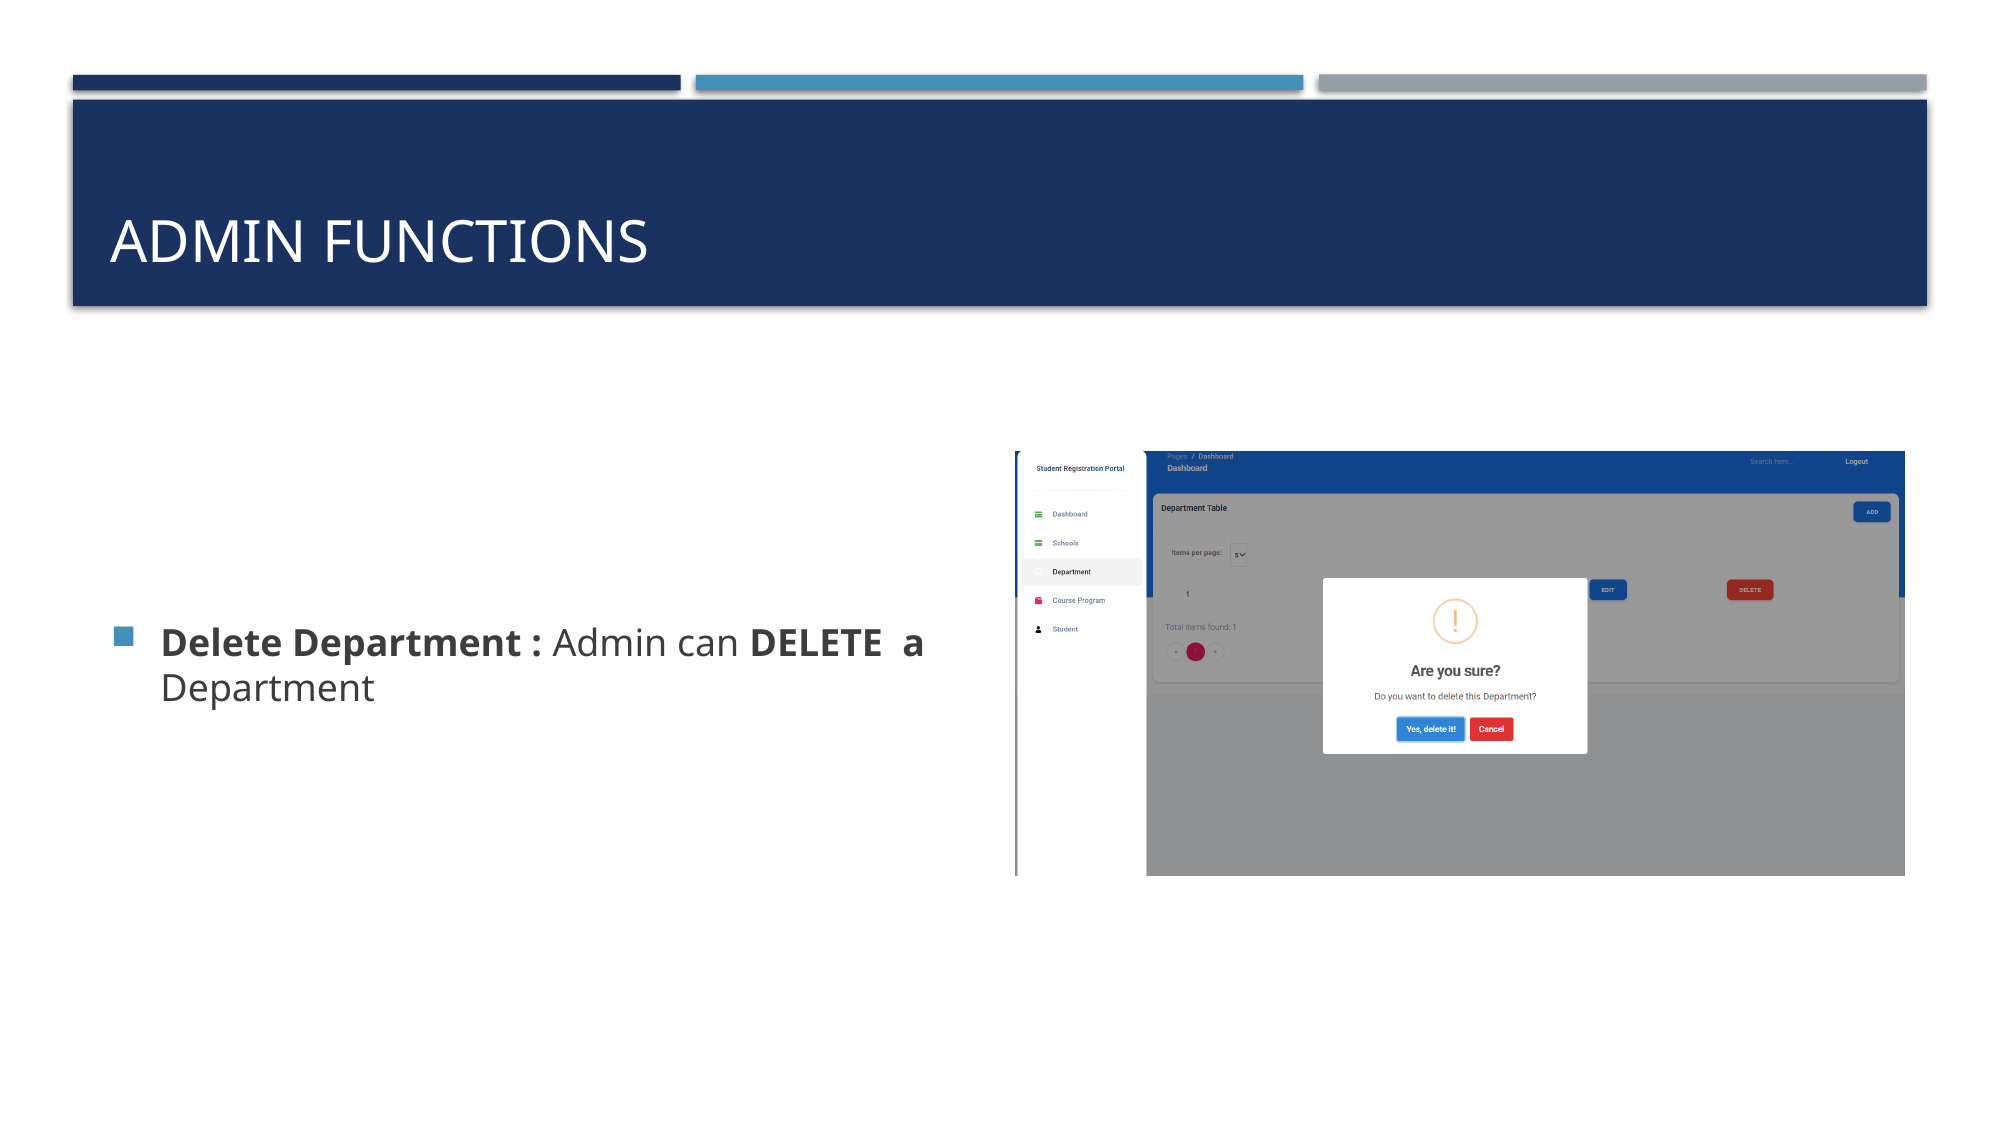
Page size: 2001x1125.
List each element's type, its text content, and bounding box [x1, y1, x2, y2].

title Admin Functions [95, 119, 1905, 282]
list Delete Department : Admin can DELETE a Department [95, 365, 985, 962]
picture [1014, 450, 1906, 877]
